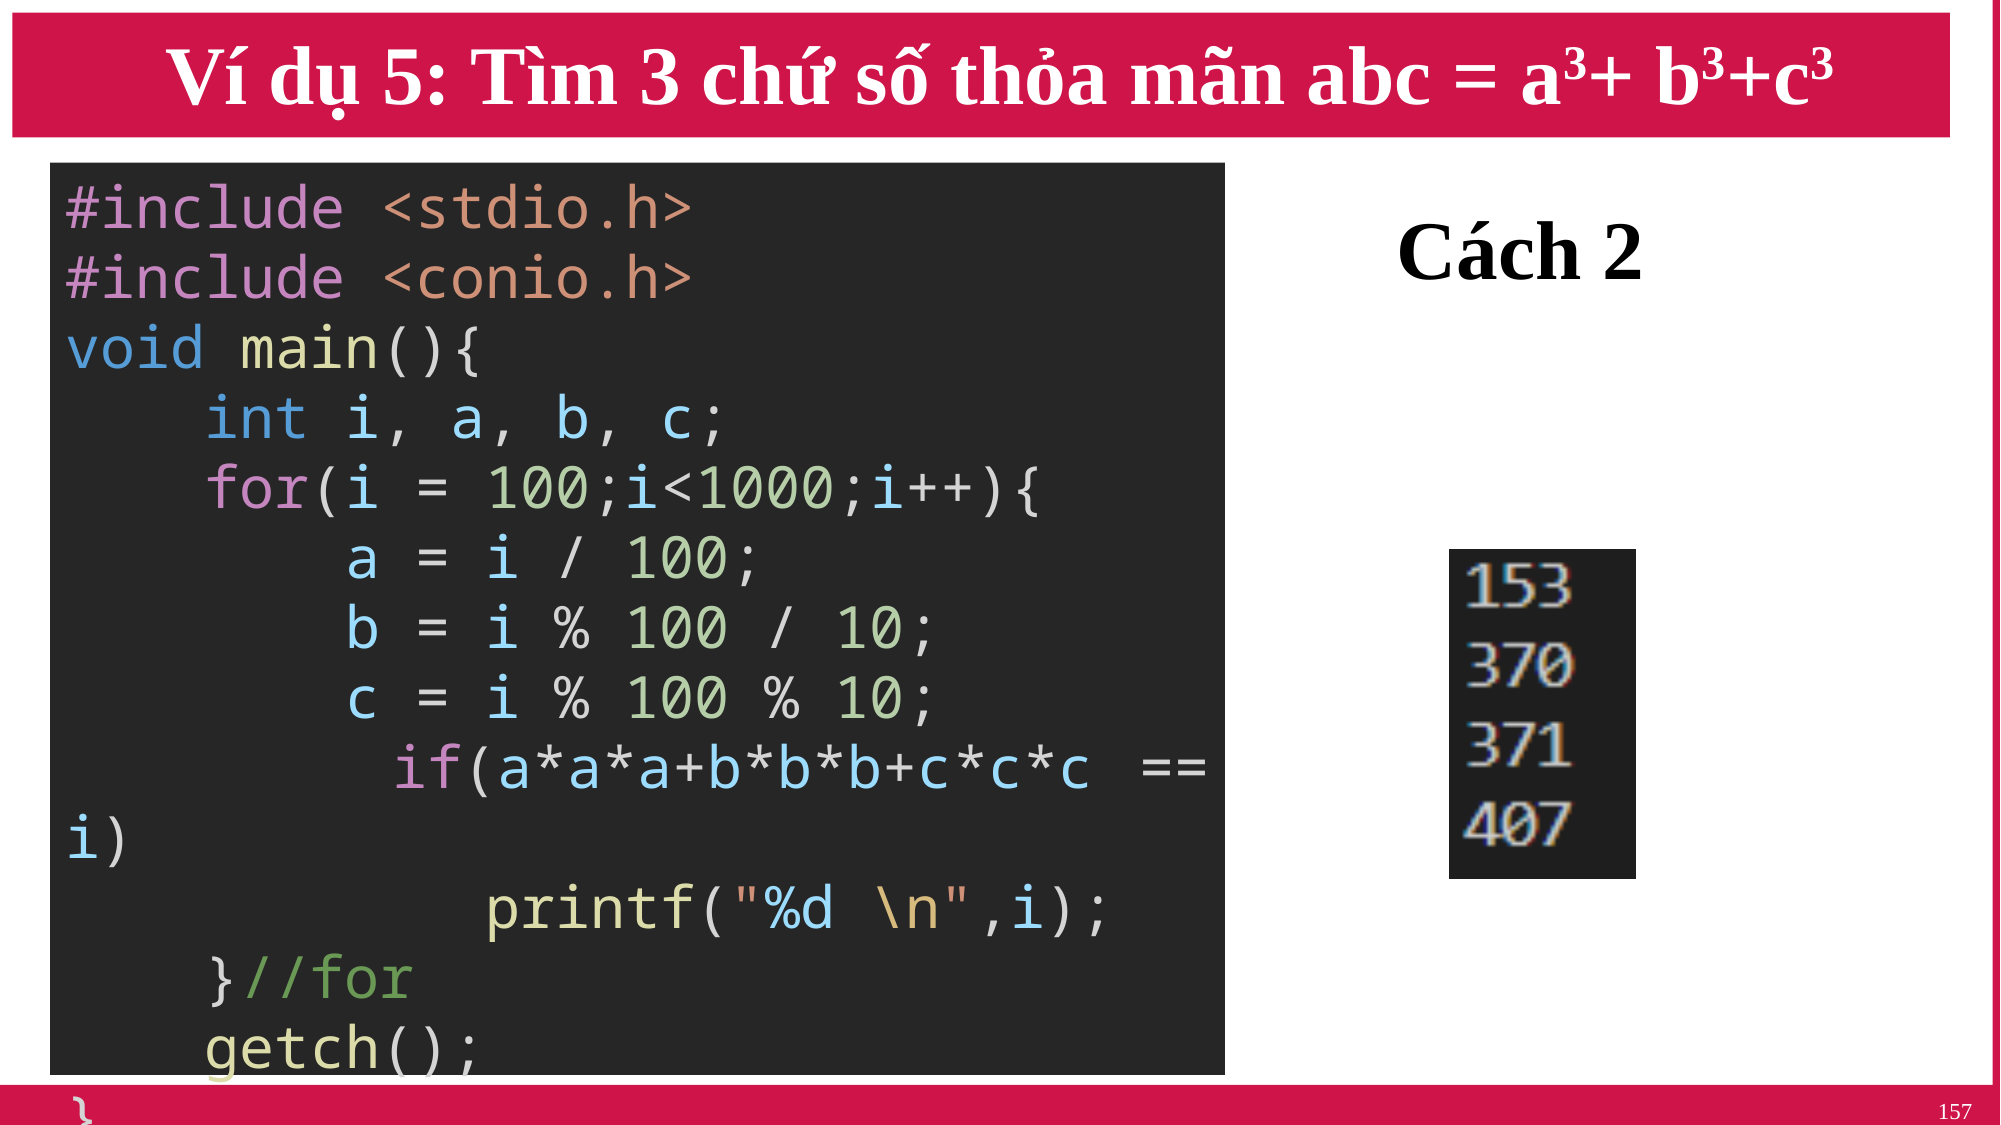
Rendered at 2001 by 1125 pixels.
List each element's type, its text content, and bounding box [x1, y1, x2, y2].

text_box Cách 2 [1382, 189, 1660, 305]
title Ví dụ 5: Tìm 3 chứ số thỏa mãn abc = a3+ b3+c3 [99, 24, 1900, 118]
picture [1449, 549, 1637, 879]
list #include <stdio.h> #include <conio.h> void main(){ int i, a, b, c; for(i = 100;i<1000;i++){ a = i / 100; b = i % 100 / 10; c = i % 100 % 10; if(a*a*a+b*b*b+c*c*c == i) printf("%d \n",i); }//for getch(); } [50, 162, 1225, 1075]
slide_number 157 [1520, 1074, 1988, 1113]
